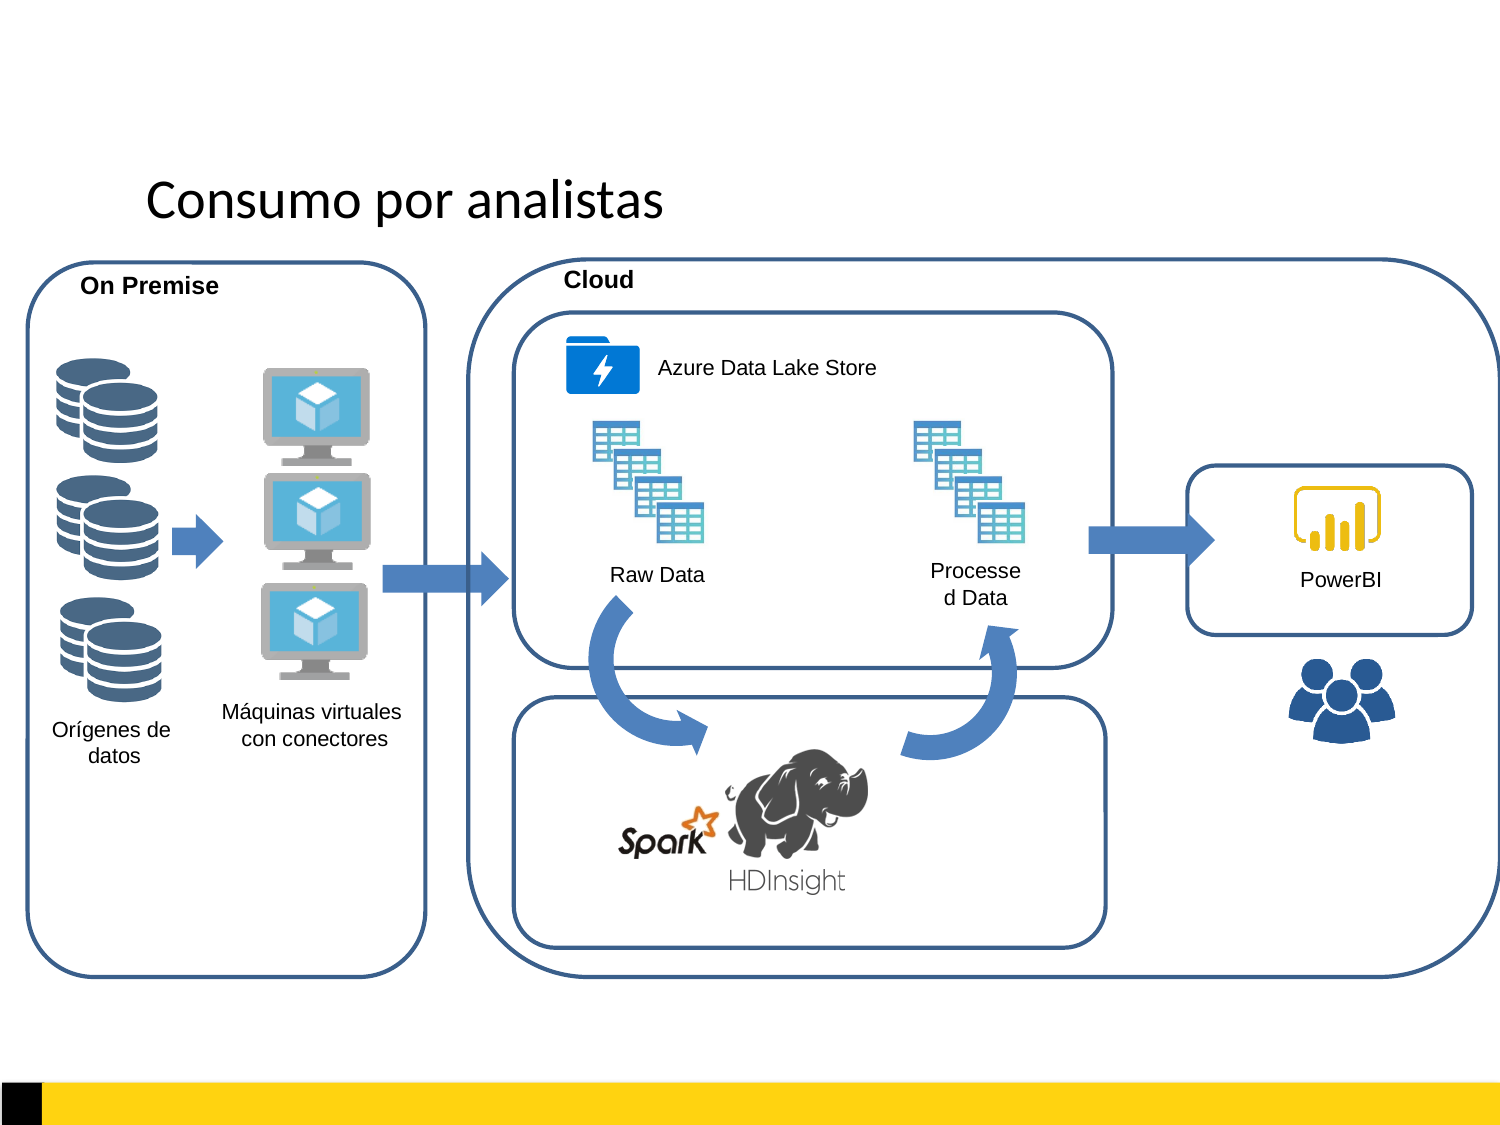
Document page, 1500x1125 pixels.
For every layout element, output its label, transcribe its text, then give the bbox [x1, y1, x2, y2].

picture [616, 728, 886, 915]
text_box Máquinas virtuales con conectores [206, 690, 424, 758]
picture [1275, 486, 1399, 552]
text_box [466, 257, 1500, 980]
picture [1287, 645, 1396, 755]
text_box [1086, 510, 1218, 570]
title Consumo por analistas [131, 143, 1426, 249]
picture [591, 418, 709, 549]
text_box [25, 260, 428, 980]
text_box Cloud [549, 255, 650, 301]
picture [225, 473, 410, 571]
text_box [177, 512, 220, 571]
text_box On Premise [65, 262, 235, 308]
text_box [380, 562, 466, 595]
picture [41, 346, 175, 715]
picture [224, 368, 409, 466]
picture [912, 418, 1029, 549]
picture [566, 327, 640, 402]
picture [222, 582, 407, 680]
